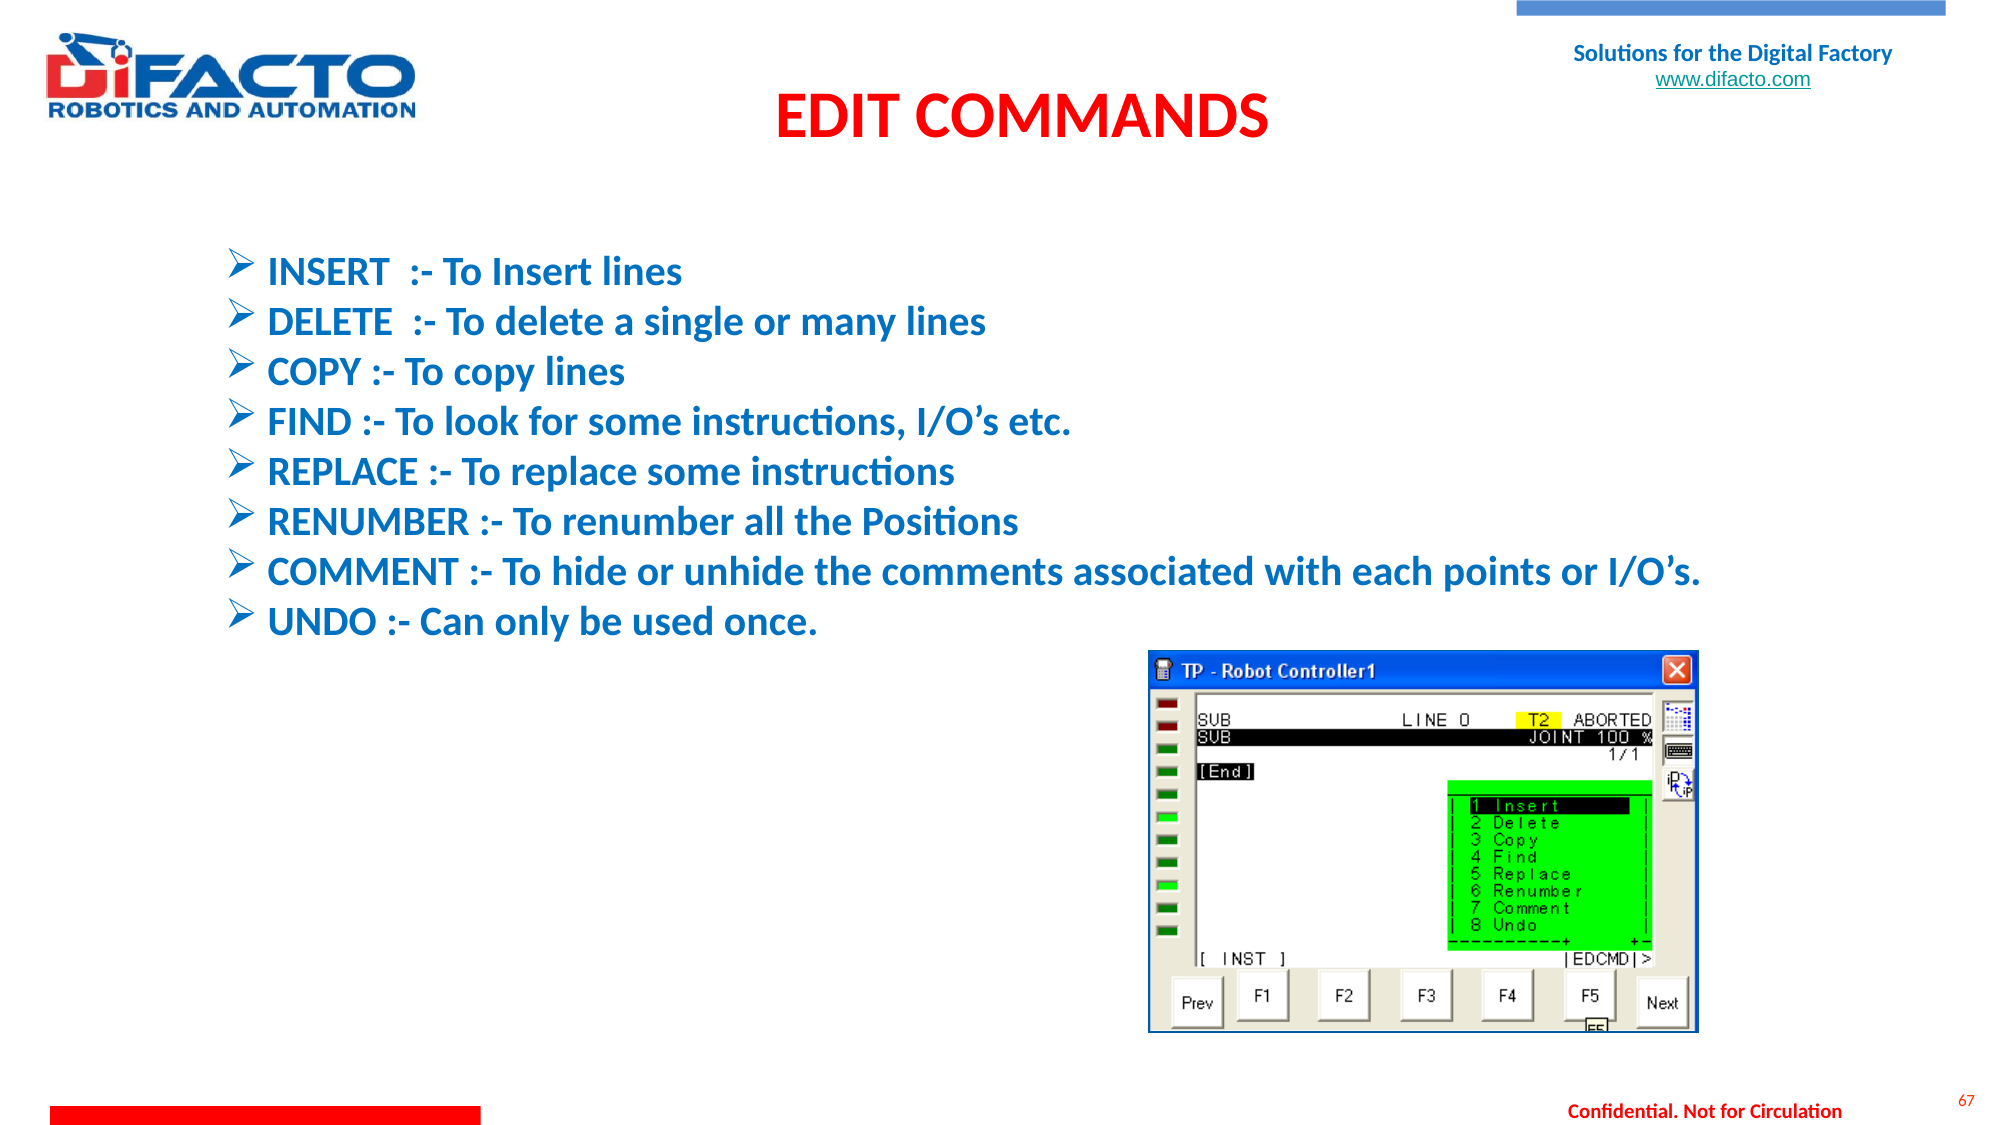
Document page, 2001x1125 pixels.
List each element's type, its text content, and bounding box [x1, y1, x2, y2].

text_box INSERT :- To Insert lines DELETE :- To delete a single or many lines COPY :- To copy lines FIND :- To look for some instructions, I/O’s etc. REPLACE :- To replace some instructions RENUMBER :- To renumber all the Positions COMMENT :- To hide or unhide the comments associated with each points or I/O’s. UNDO :- Can only be used once. [210, 236, 1750, 652]
picture [31, 21, 434, 125]
picture [1149, 650, 1698, 1032]
text_box EDIT COMMANDS [722, 63, 1324, 158]
